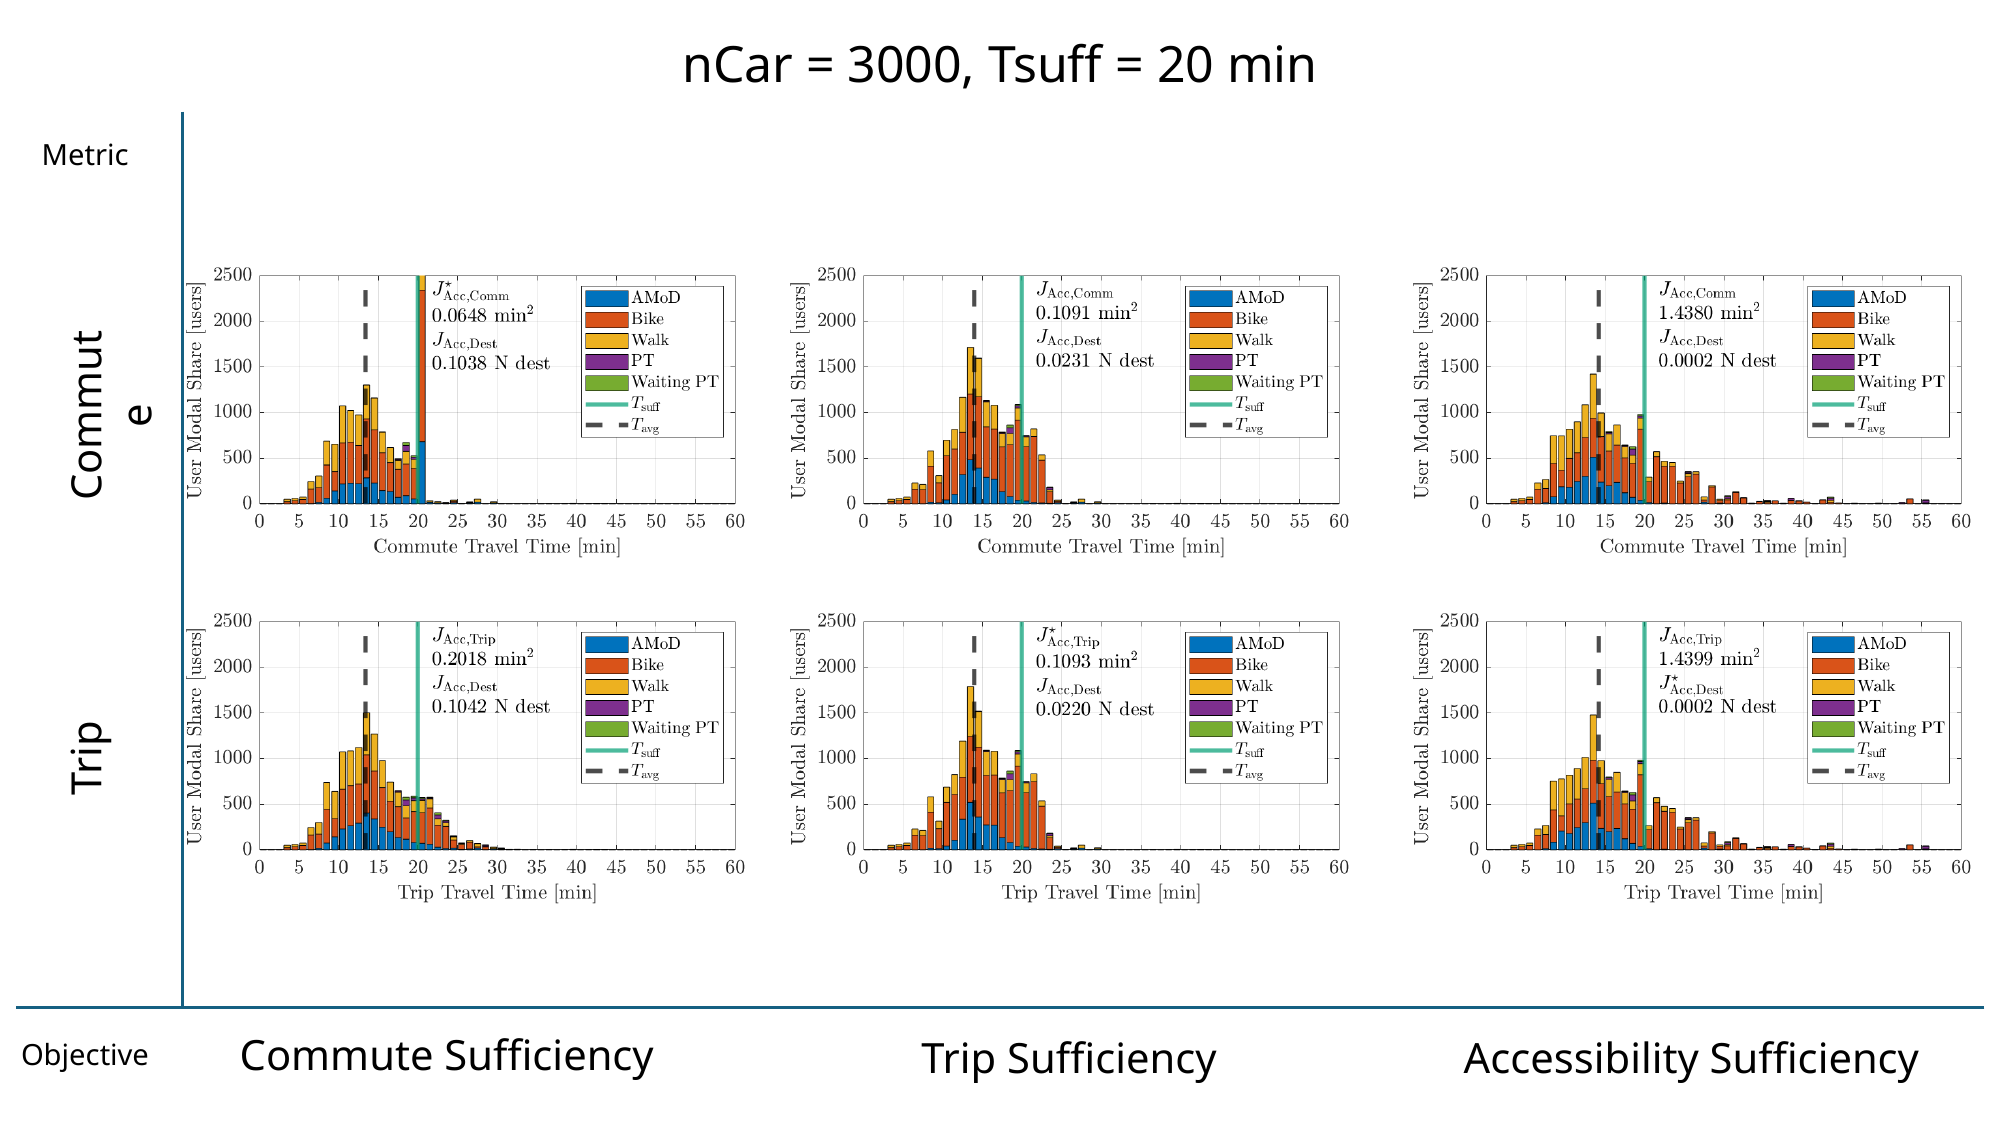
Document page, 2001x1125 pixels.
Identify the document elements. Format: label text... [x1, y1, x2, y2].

picture [184, 265, 747, 559]
text_box nCar = 3000, Tsuff = 20 min [559, 24, 1441, 100]
picture [1410, 265, 1973, 559]
text_box Commute Sufficiency [169, 1021, 724, 1087]
text_box Objective [0, 1029, 171, 1079]
picture [1410, 611, 1973, 906]
text_box Trip Sufficiency [792, 1024, 1346, 1089]
text_box Trip [52, 651, 118, 866]
picture [788, 265, 1351, 559]
text_box Commute [52, 308, 168, 523]
text_box Accessibility Sufficiency [1414, 1024, 1969, 1089]
picture [788, 611, 1351, 906]
text_box Metric [23, 128, 148, 179]
picture [184, 611, 747, 906]
